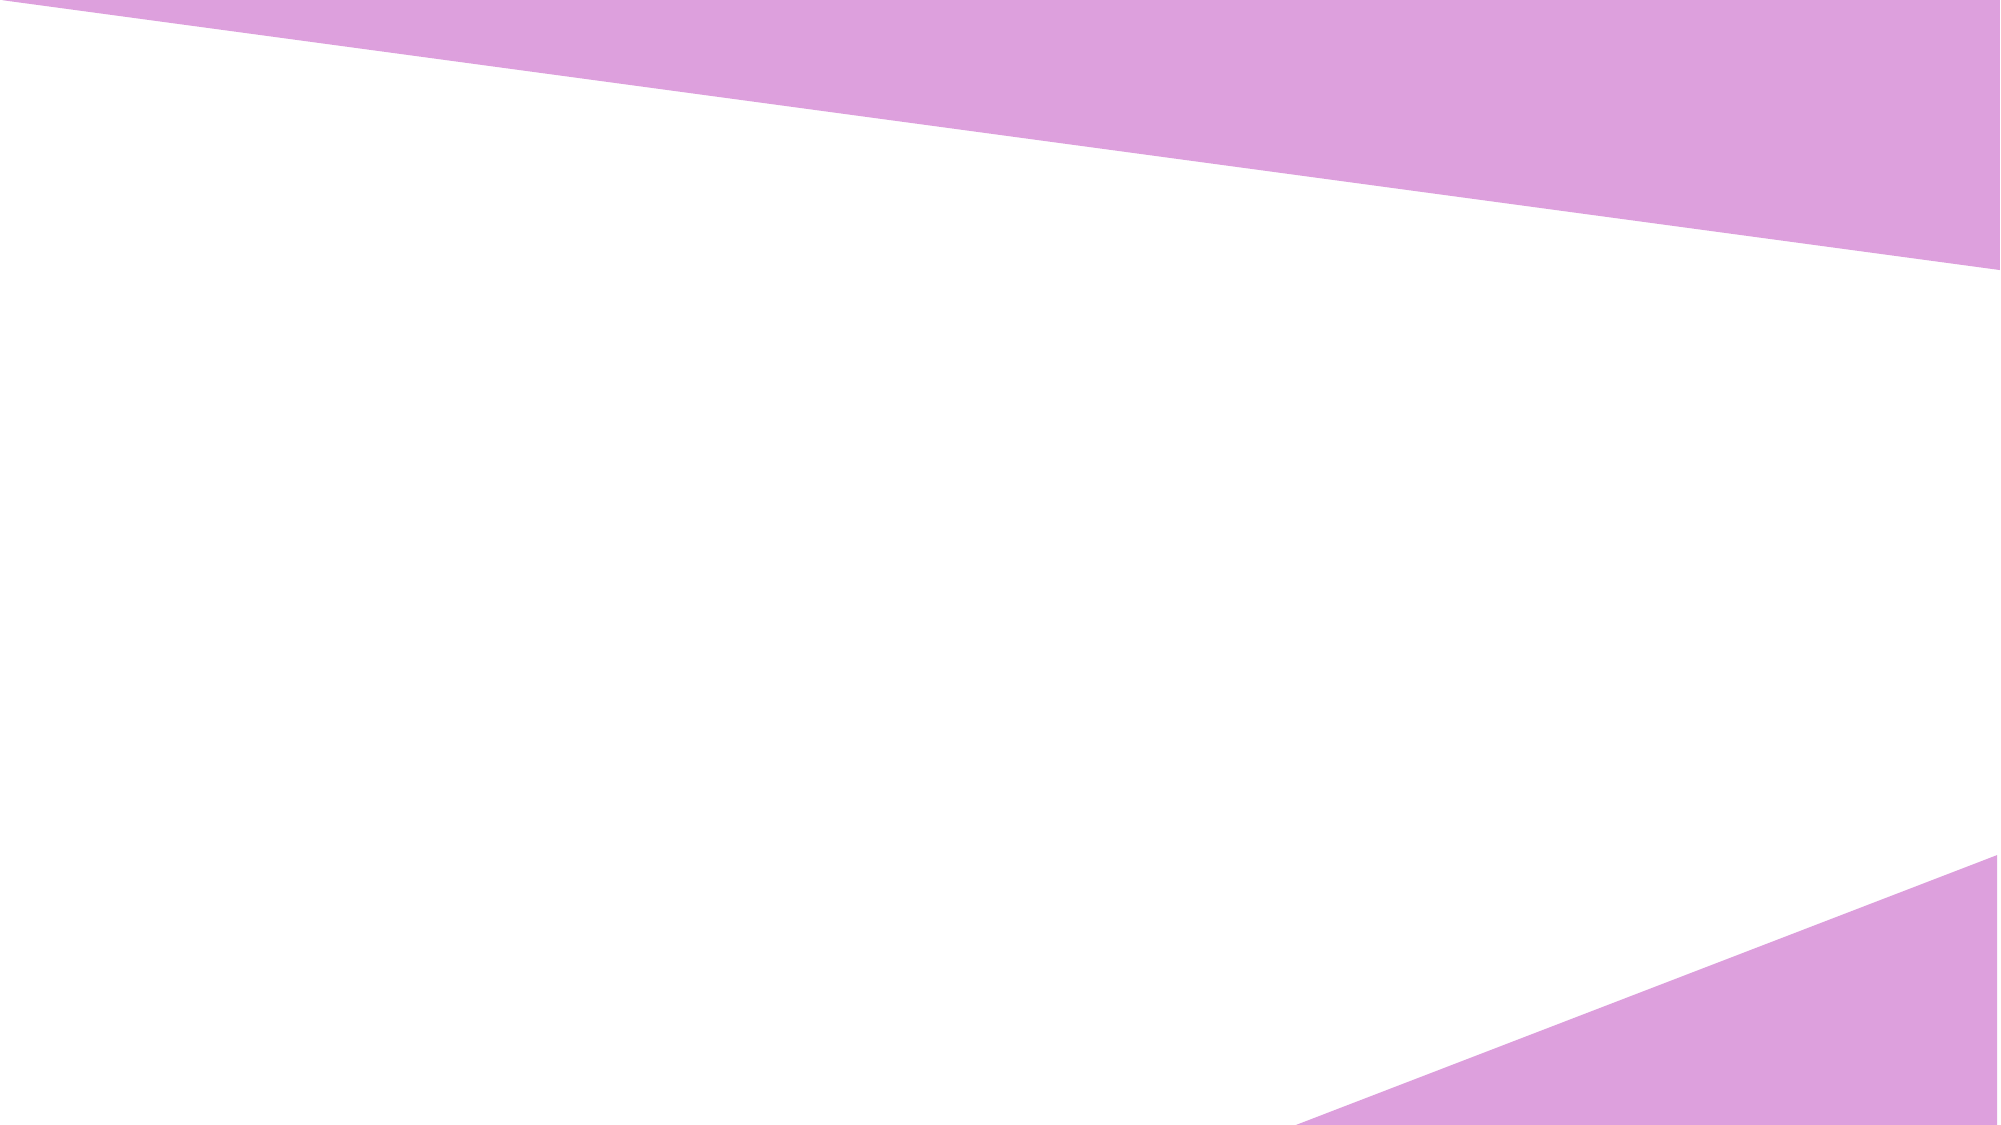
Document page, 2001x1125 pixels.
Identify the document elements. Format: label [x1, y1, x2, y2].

text_box [1294, 853, 1999, 1125]
text_box [2, 0, 2000, 272]
